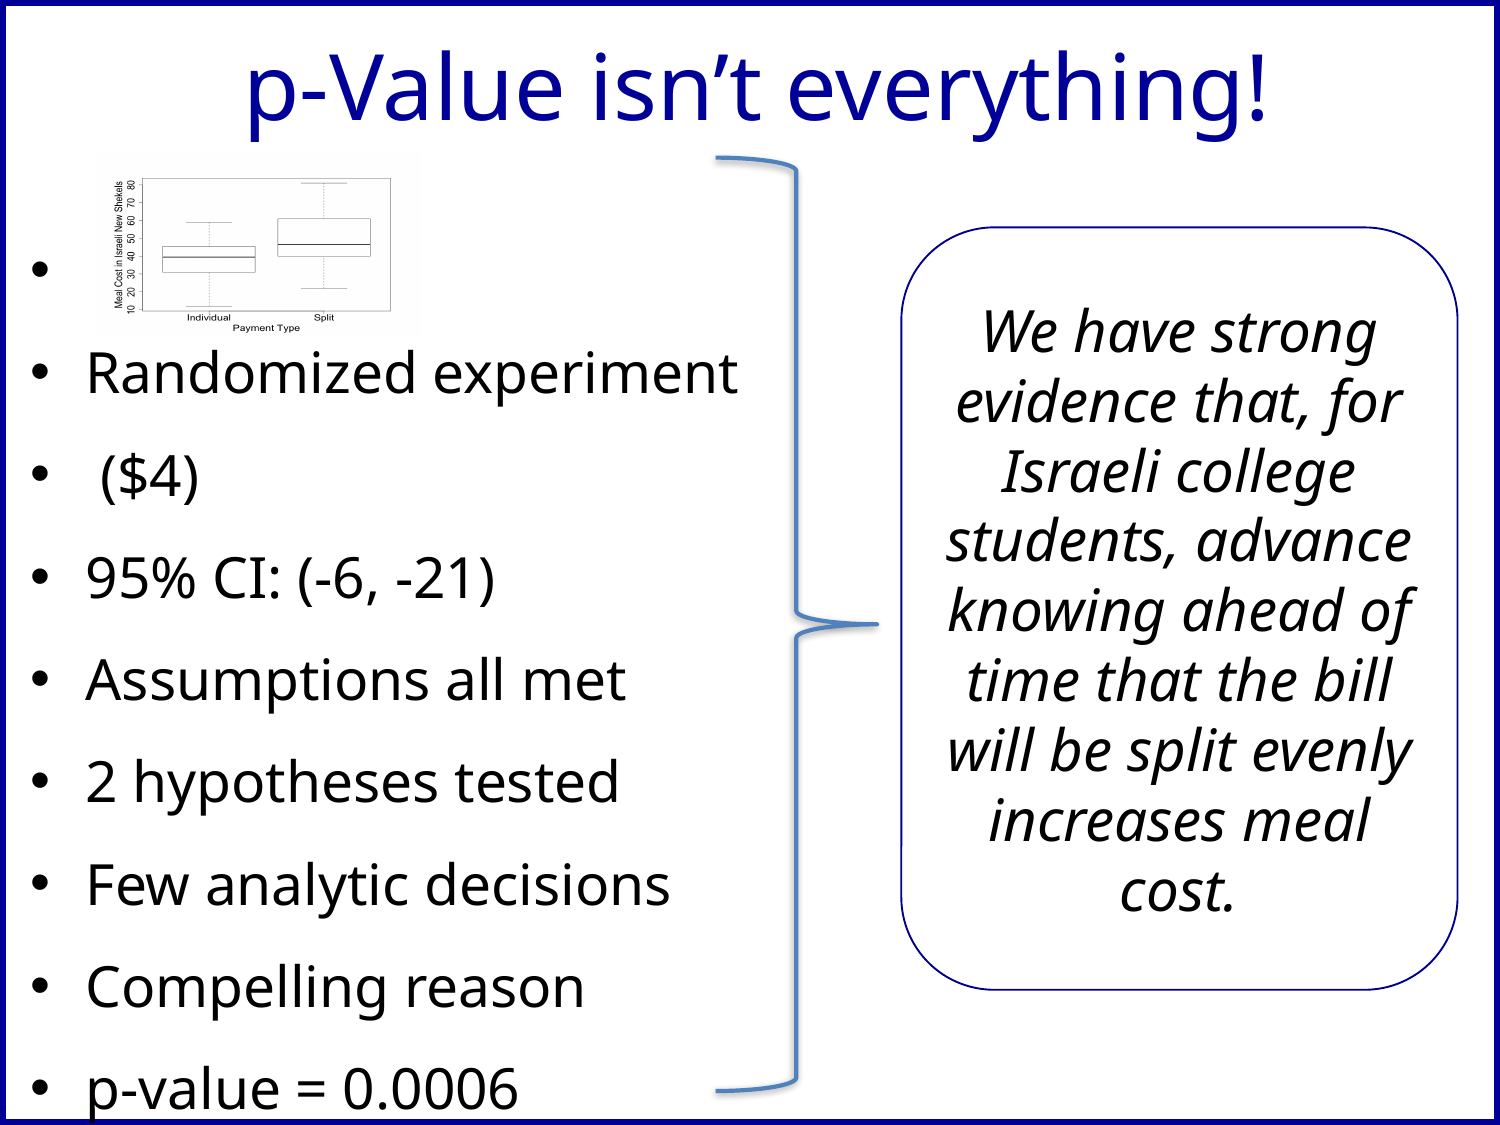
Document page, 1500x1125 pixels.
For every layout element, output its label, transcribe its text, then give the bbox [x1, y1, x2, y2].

text_box [715, 155, 880, 1094]
picture [95, 151, 422, 337]
text_box We have strong evidence that, for Israeli college students, advance knowing ahead of time that the bill will be split evenly increases meal cost. [901, 227, 1458, 990]
title p-Value isn’t everything! [95, 0, 1419, 173]
